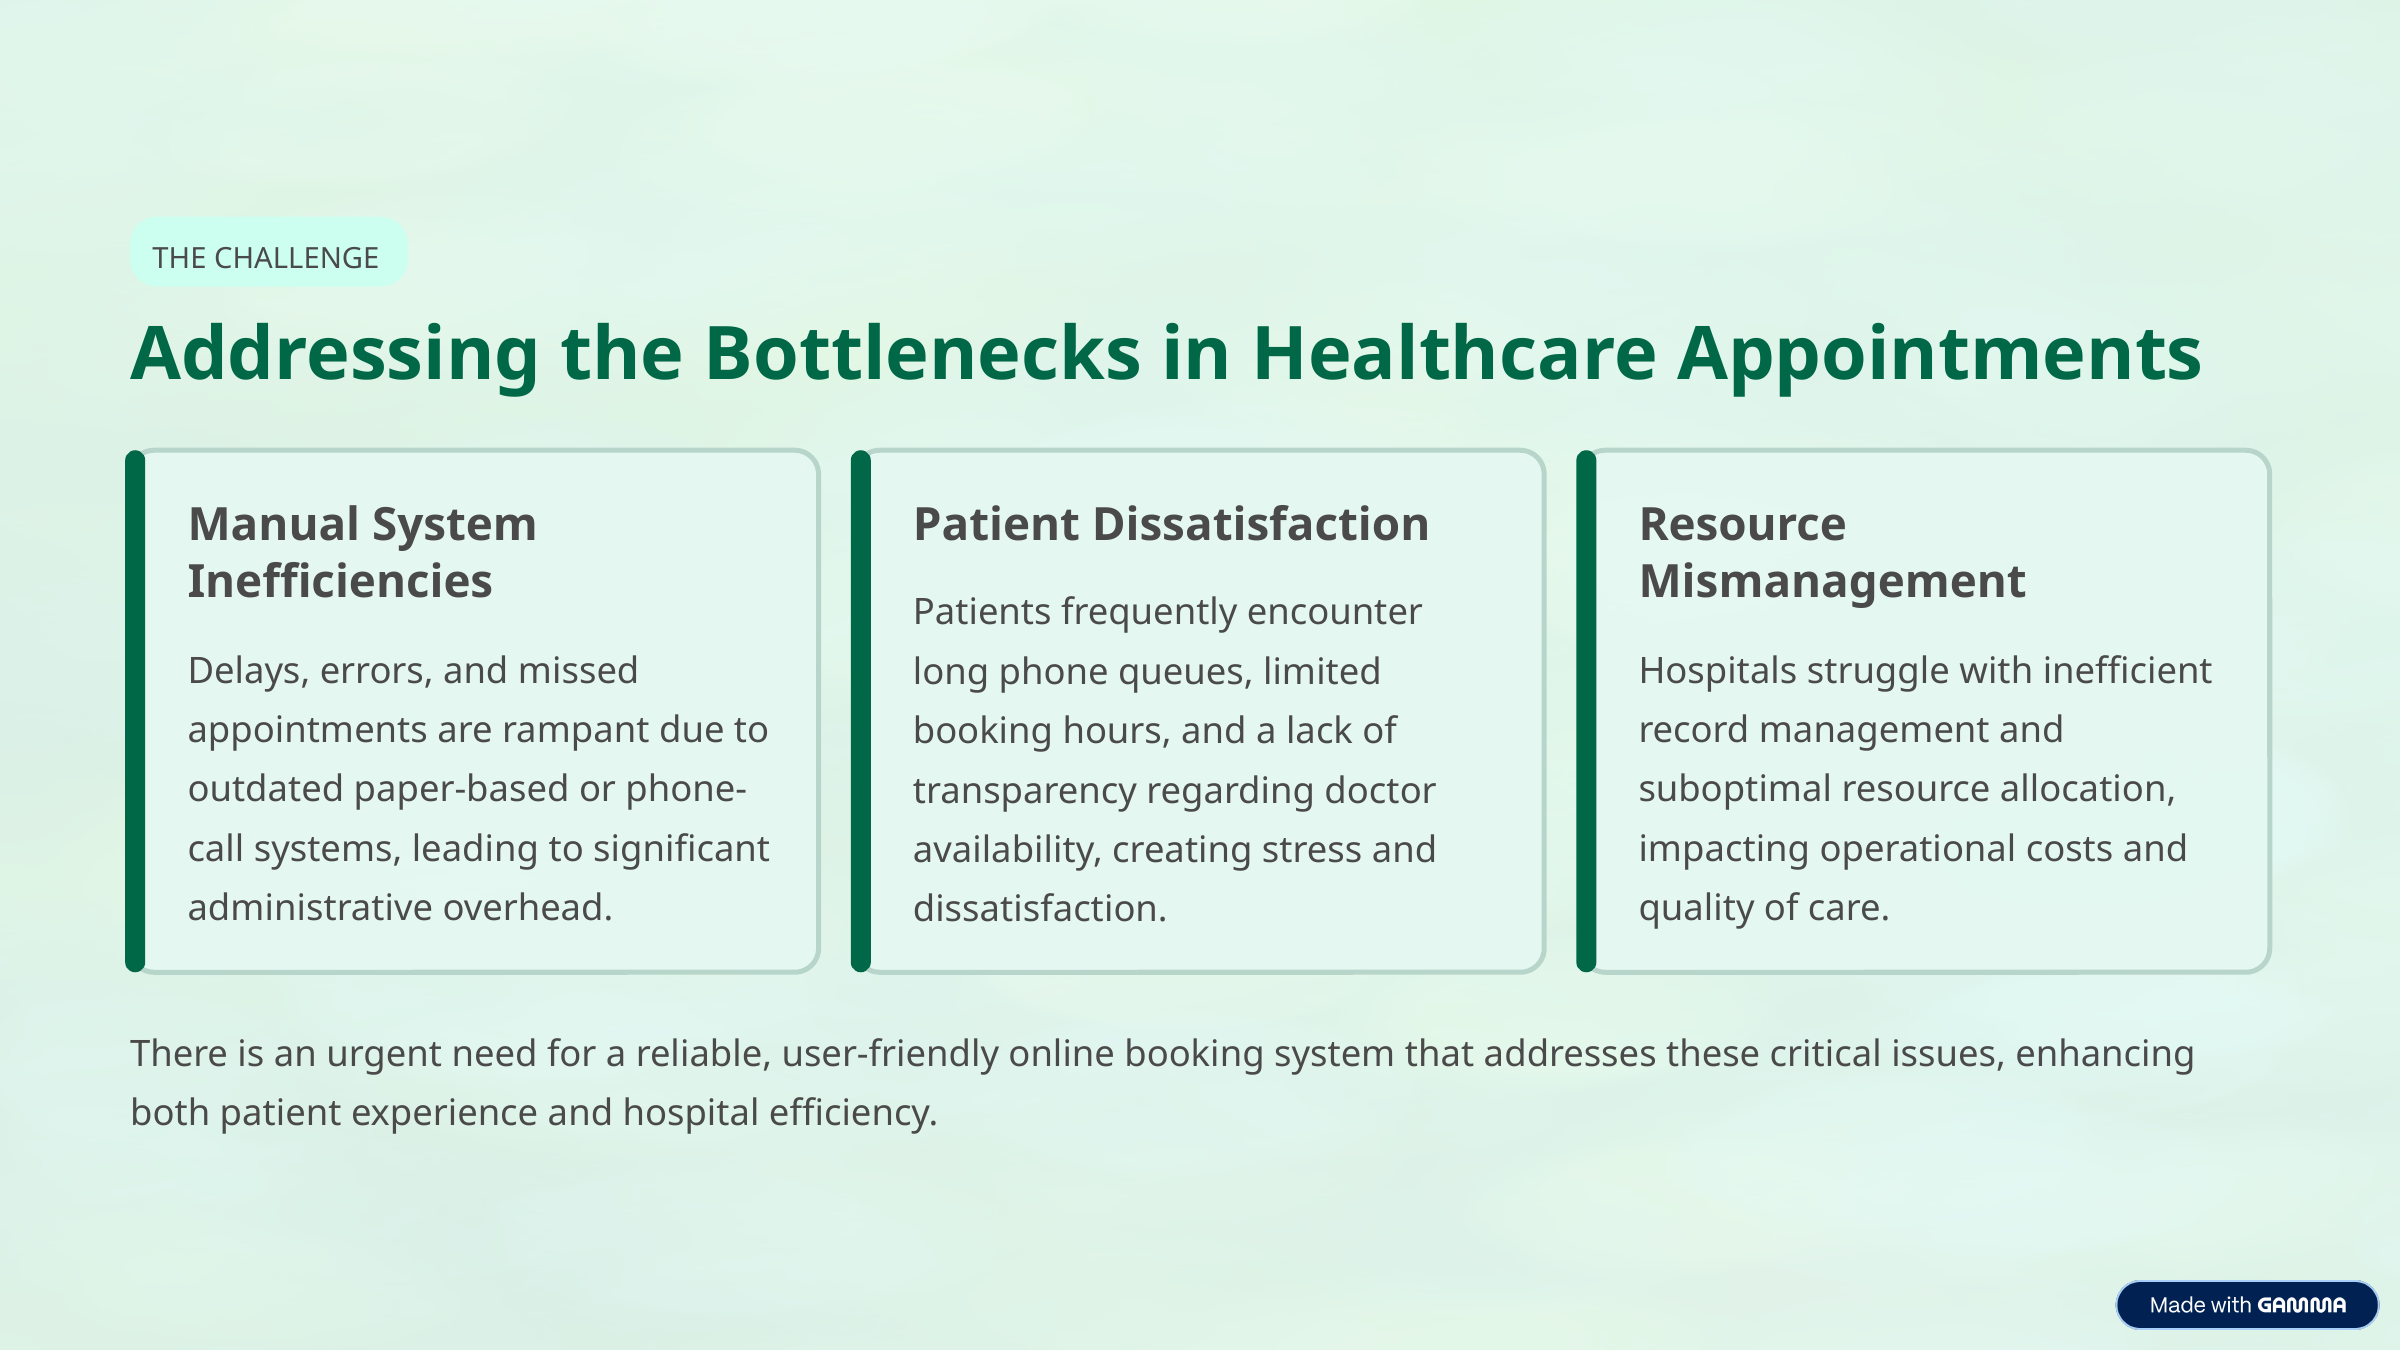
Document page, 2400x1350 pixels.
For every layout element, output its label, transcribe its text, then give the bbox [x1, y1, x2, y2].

text_box Patient Dissatisfaction [912, 492, 1445, 551]
text_box [1576, 450, 1597, 973]
text_box [143, 450, 819, 973]
text_box Hospitals struggle with inefficient record management and suboptimal resource allocation, impacting operational costs and quality of care. [1638, 631, 2228, 929]
text_box [868, 450, 1545, 973]
text_box Manual System Inefficiencies [187, 492, 777, 609]
text_box THE CHALLENGE [152, 227, 386, 276]
text_box Patients frequently encounter long phone queues, limited booking hours, and a lack of transparency regarding doctor availability, creating stress and dissatisfaction. [912, 572, 1502, 931]
text_box [1594, 450, 2270, 973]
text_box Resource Mismanagement [1638, 492, 2228, 609]
text_box [125, 450, 146, 973]
picture [2106, 1271, 2389, 1339]
text_box There is an urgent need for a reliable, user-friendly online booking system that addresses these critical issues, enhancing both patient experience and hospital efficiency. [130, 1014, 2270, 1134]
text_box [850, 450, 871, 973]
text_box [130, 216, 408, 287]
text_box Delays, errors, and missed appointments are rampant due to outdated paper-based or phone-call systems, leading to significant administrative overhead. [187, 631, 777, 929]
text_box Addressing the Bottlenecks in Healthcare Appointments [130, 301, 2253, 395]
